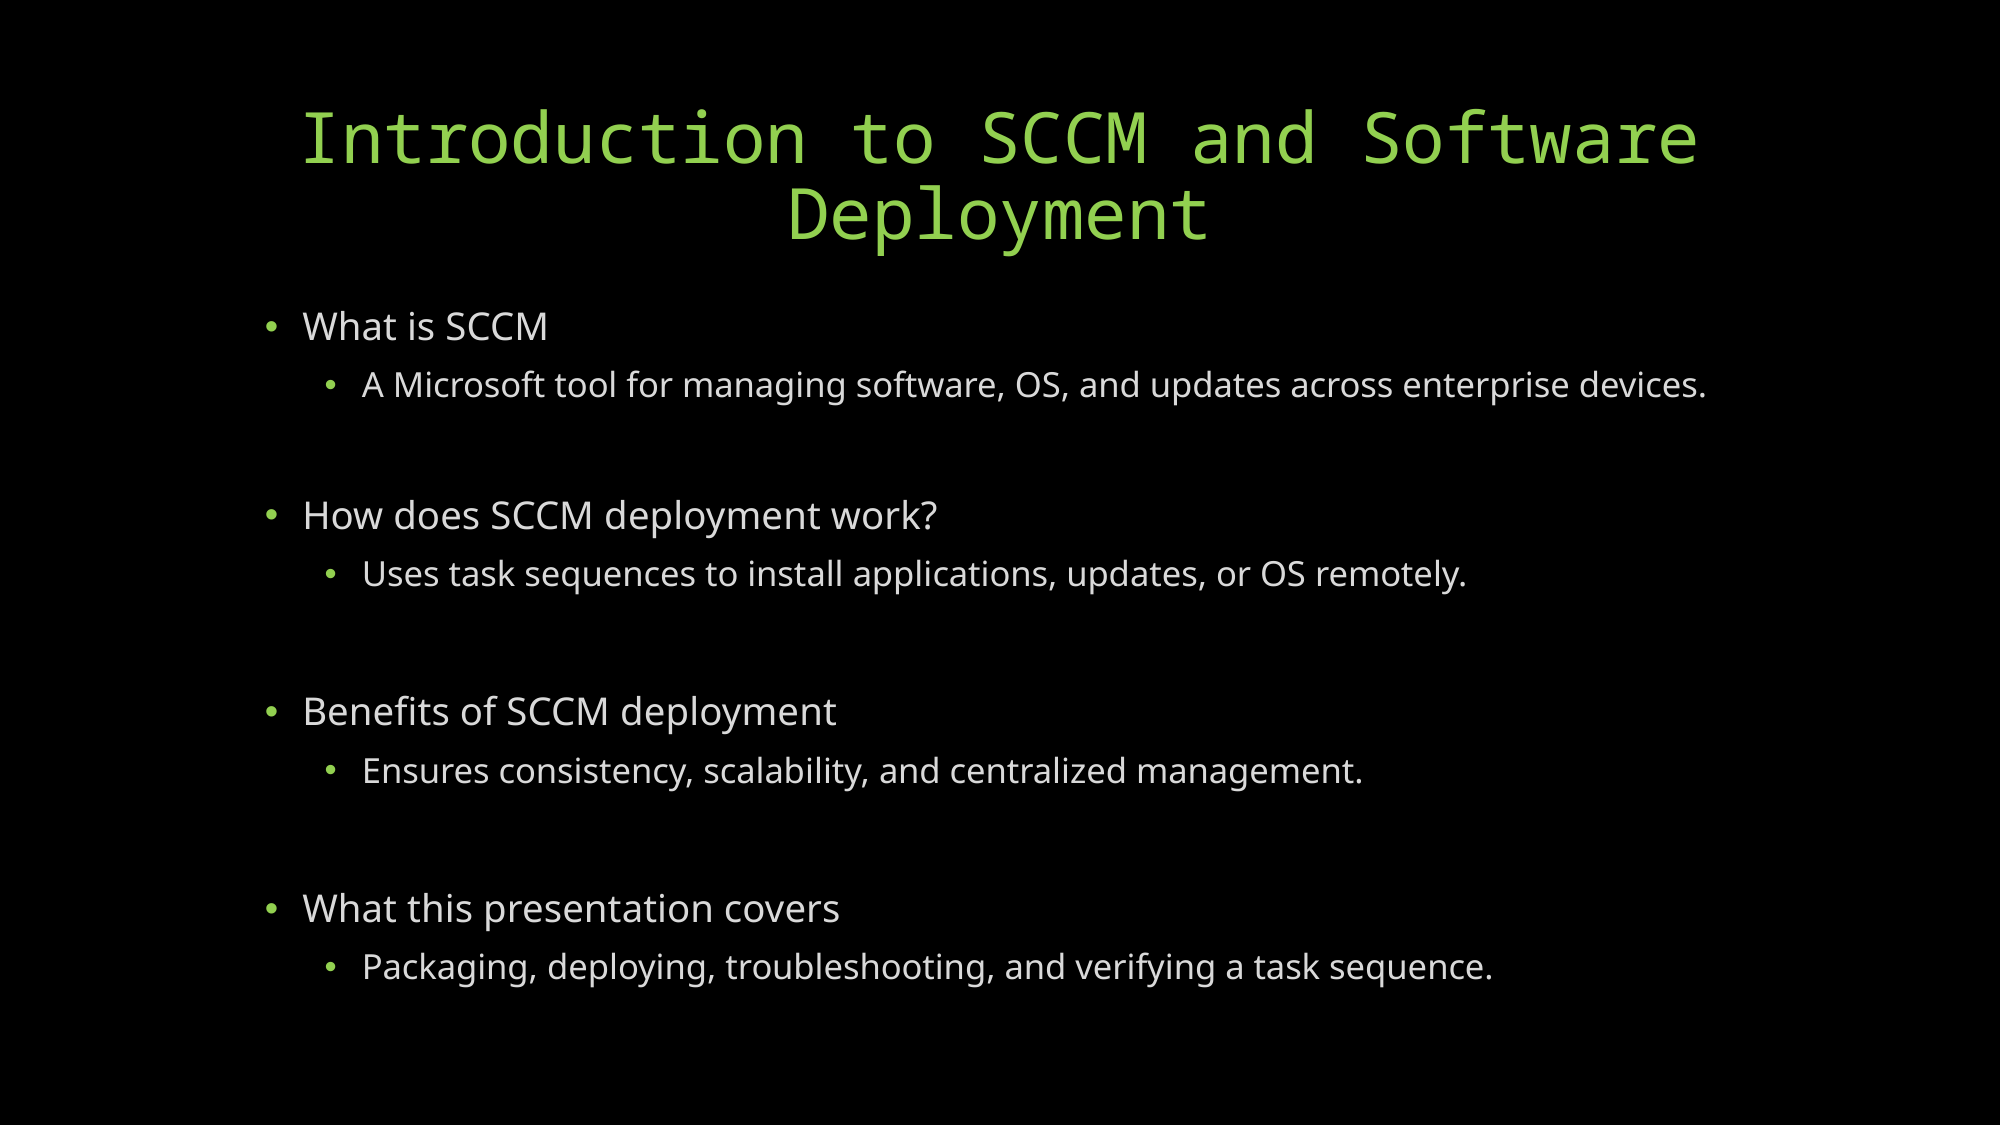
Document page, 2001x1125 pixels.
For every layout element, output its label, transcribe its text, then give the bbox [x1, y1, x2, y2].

list What is SCCM A Microsoft tool for managing software, OS, and updates across enterprise devices. How does SCCM deployment work? Uses task sequences to install applications, updates, or OS remotely. Benefits of SCCM deployment Ensures consistency, scalability, and centralized management. What this presentation covers Packaging, deploying, troubleshooting, and verifying a task sequence. [249, 299, 1750, 1000]
title Introduction to SCCM and Software Deployment [249, 75, 1750, 263]
